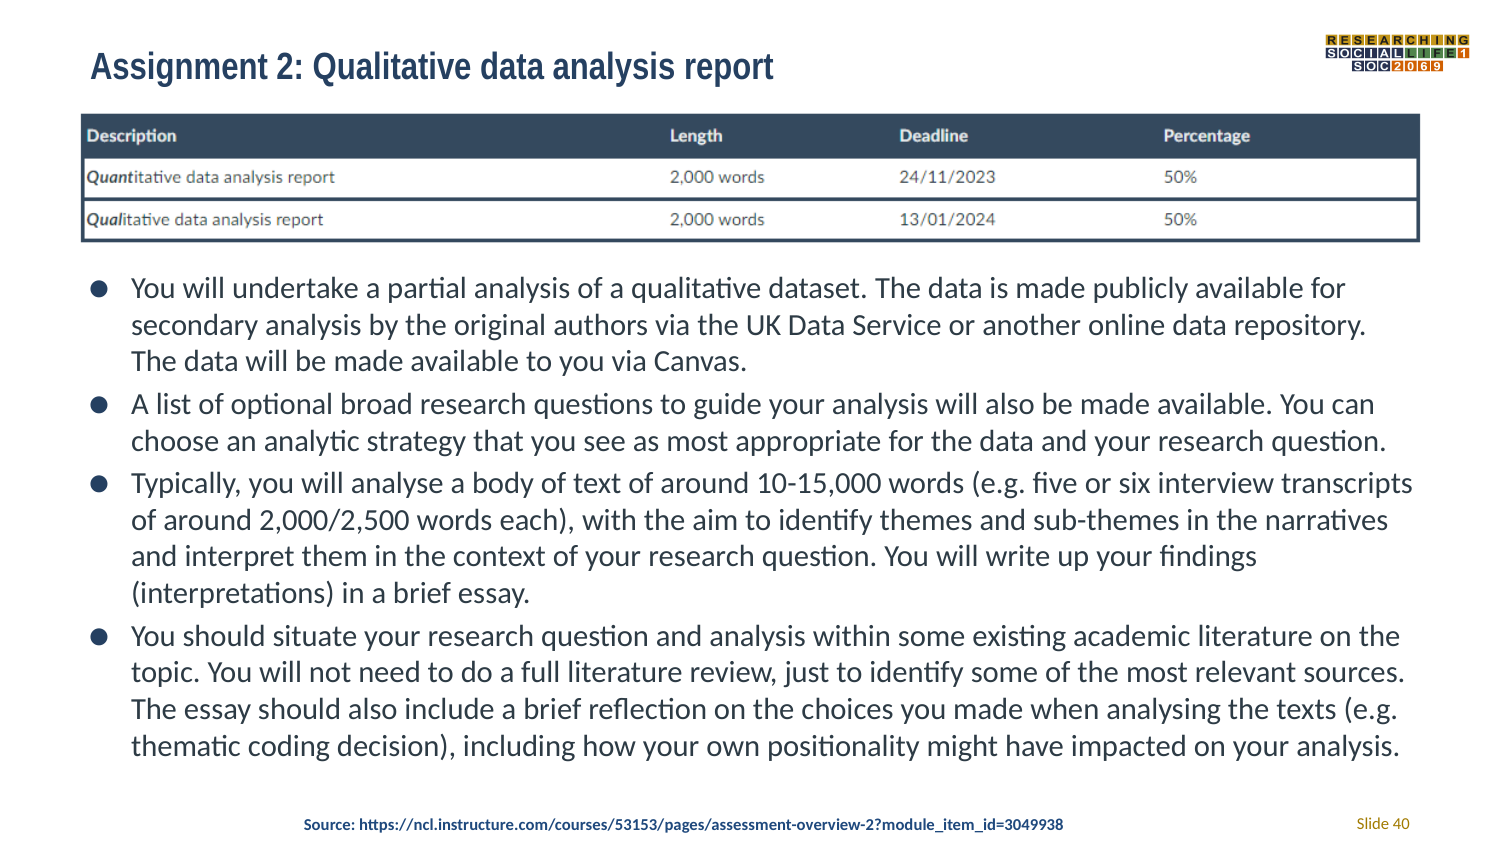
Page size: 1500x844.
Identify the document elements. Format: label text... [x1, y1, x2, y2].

title Assignment 2: Qualitative data analysis report [75, 33, 1311, 95]
picture [74, 108, 1426, 247]
footer Source: https://ncl.instructure.com/courses/53153/pages/assessment-overview-2?module_item_id=3049938 [75, 810, 1294, 837]
picture [1322, 33, 1473, 73]
list You will undertake a partial analysis of a qualitative dataset. The data is made publicly available for secondary analysis by the original authors via the UK Data Service or another online data repository. The data will be made available to you via Canvas. A list of optional broad research questions to guide your analysis will also be made available. You can choose an analytic strategy that you see as most appropriate for the data and your research question. Typically, you will analyse a body of text of around 10-15,000 words (e.g. five or six interview transcripts of around 2,000/2,500 words each), with the aim to identify themes and sub-themes in the narratives and interpret them in the context of your research question. You will write up your findings (interpretations) in a brief essay. You should situate your research question and analysis within some existing academic literature on the topic. You will not need to do a full literature review, just to identify some of the most relevant sources. The essay should also include a brief reflection on the choices you made when analysing the texts (e.g. thematic coding decision), including how your own positionality might have impacted on your analysis. [72, 260, 1431, 837]
slide_number Slide 40 [1315, 809, 1425, 837]
